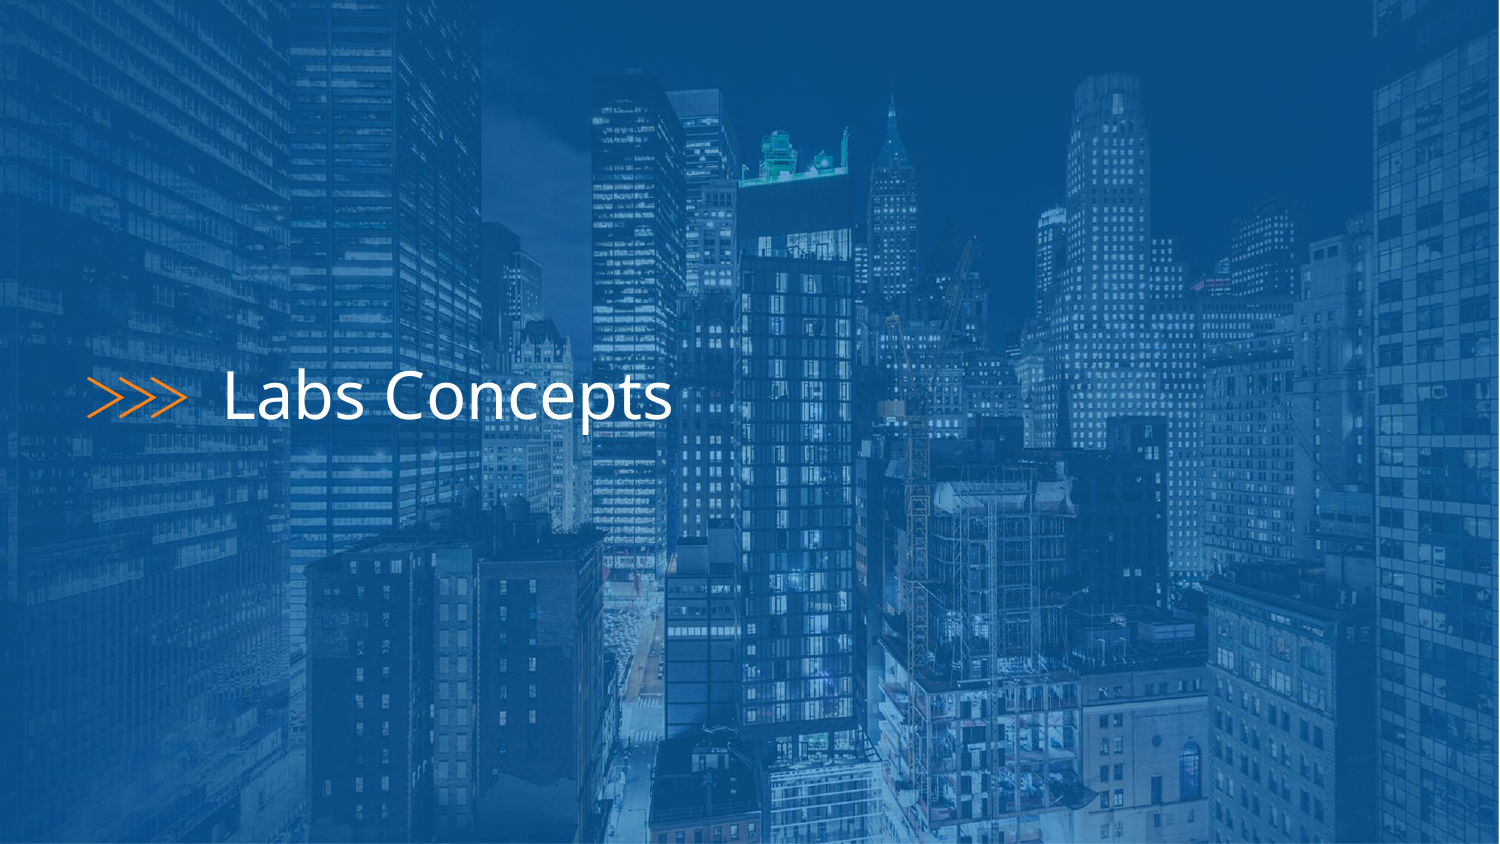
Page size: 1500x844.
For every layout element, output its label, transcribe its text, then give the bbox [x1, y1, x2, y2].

picture [0, 0, 1499, 844]
title Labs Concepts [206, 351, 1442, 445]
